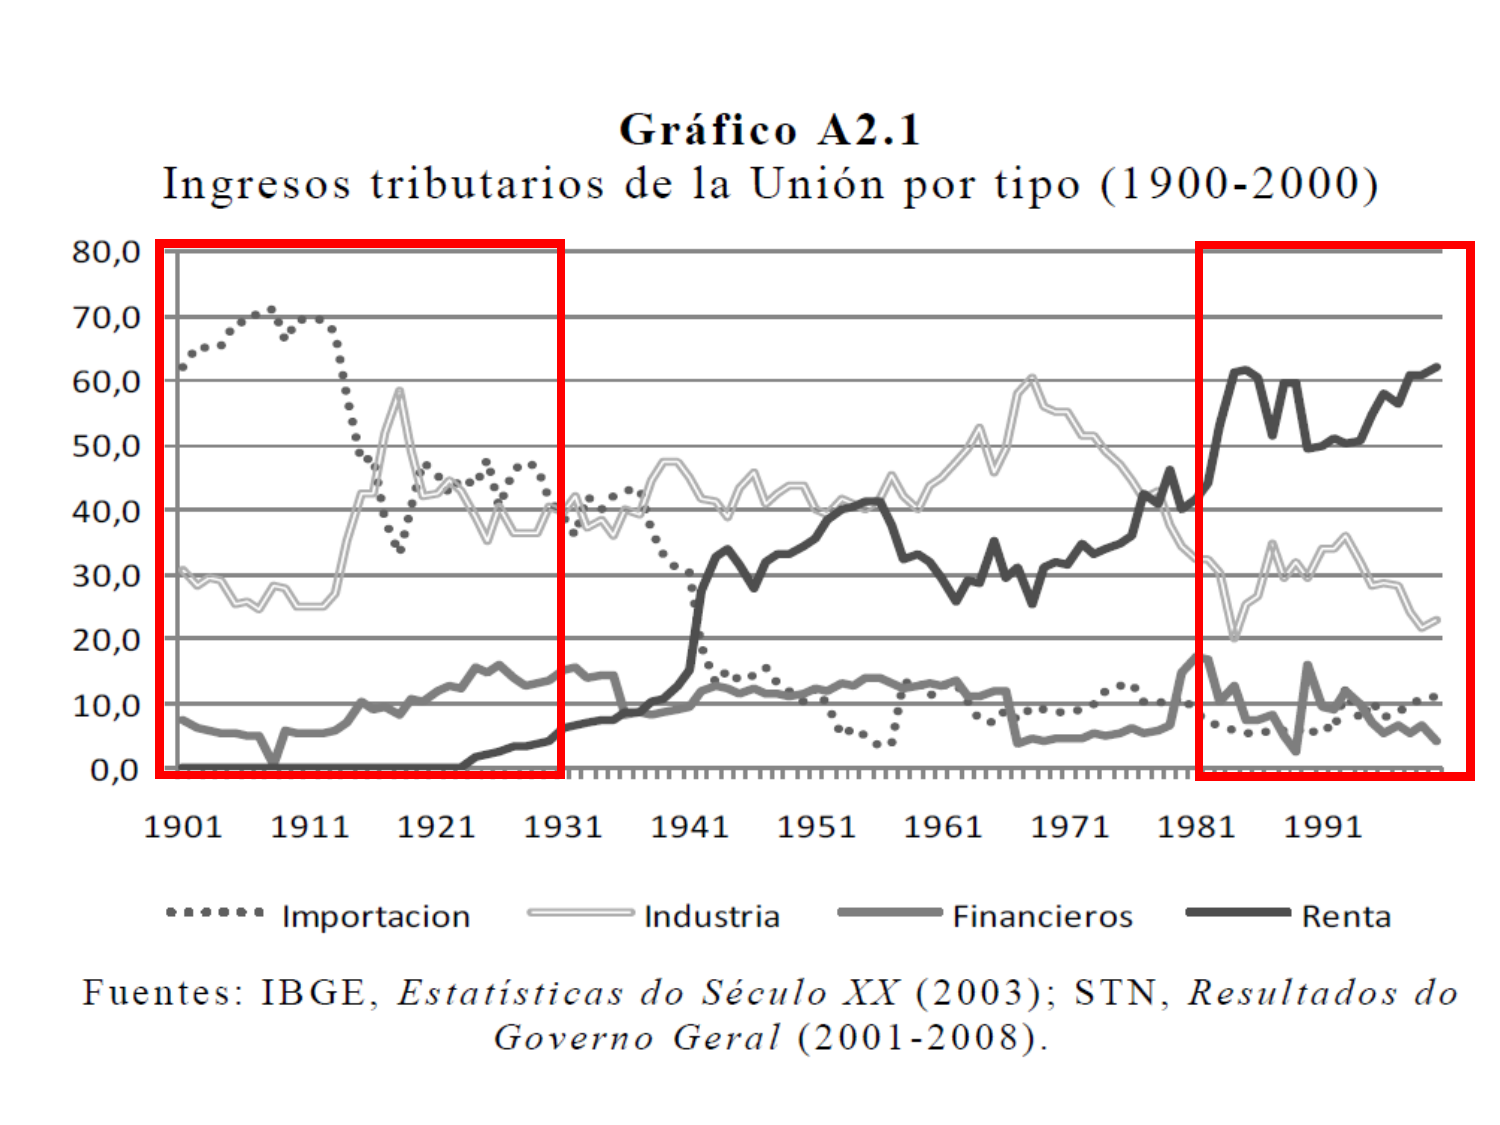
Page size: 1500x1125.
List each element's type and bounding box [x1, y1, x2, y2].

picture [35, 79, 1495, 1093]
